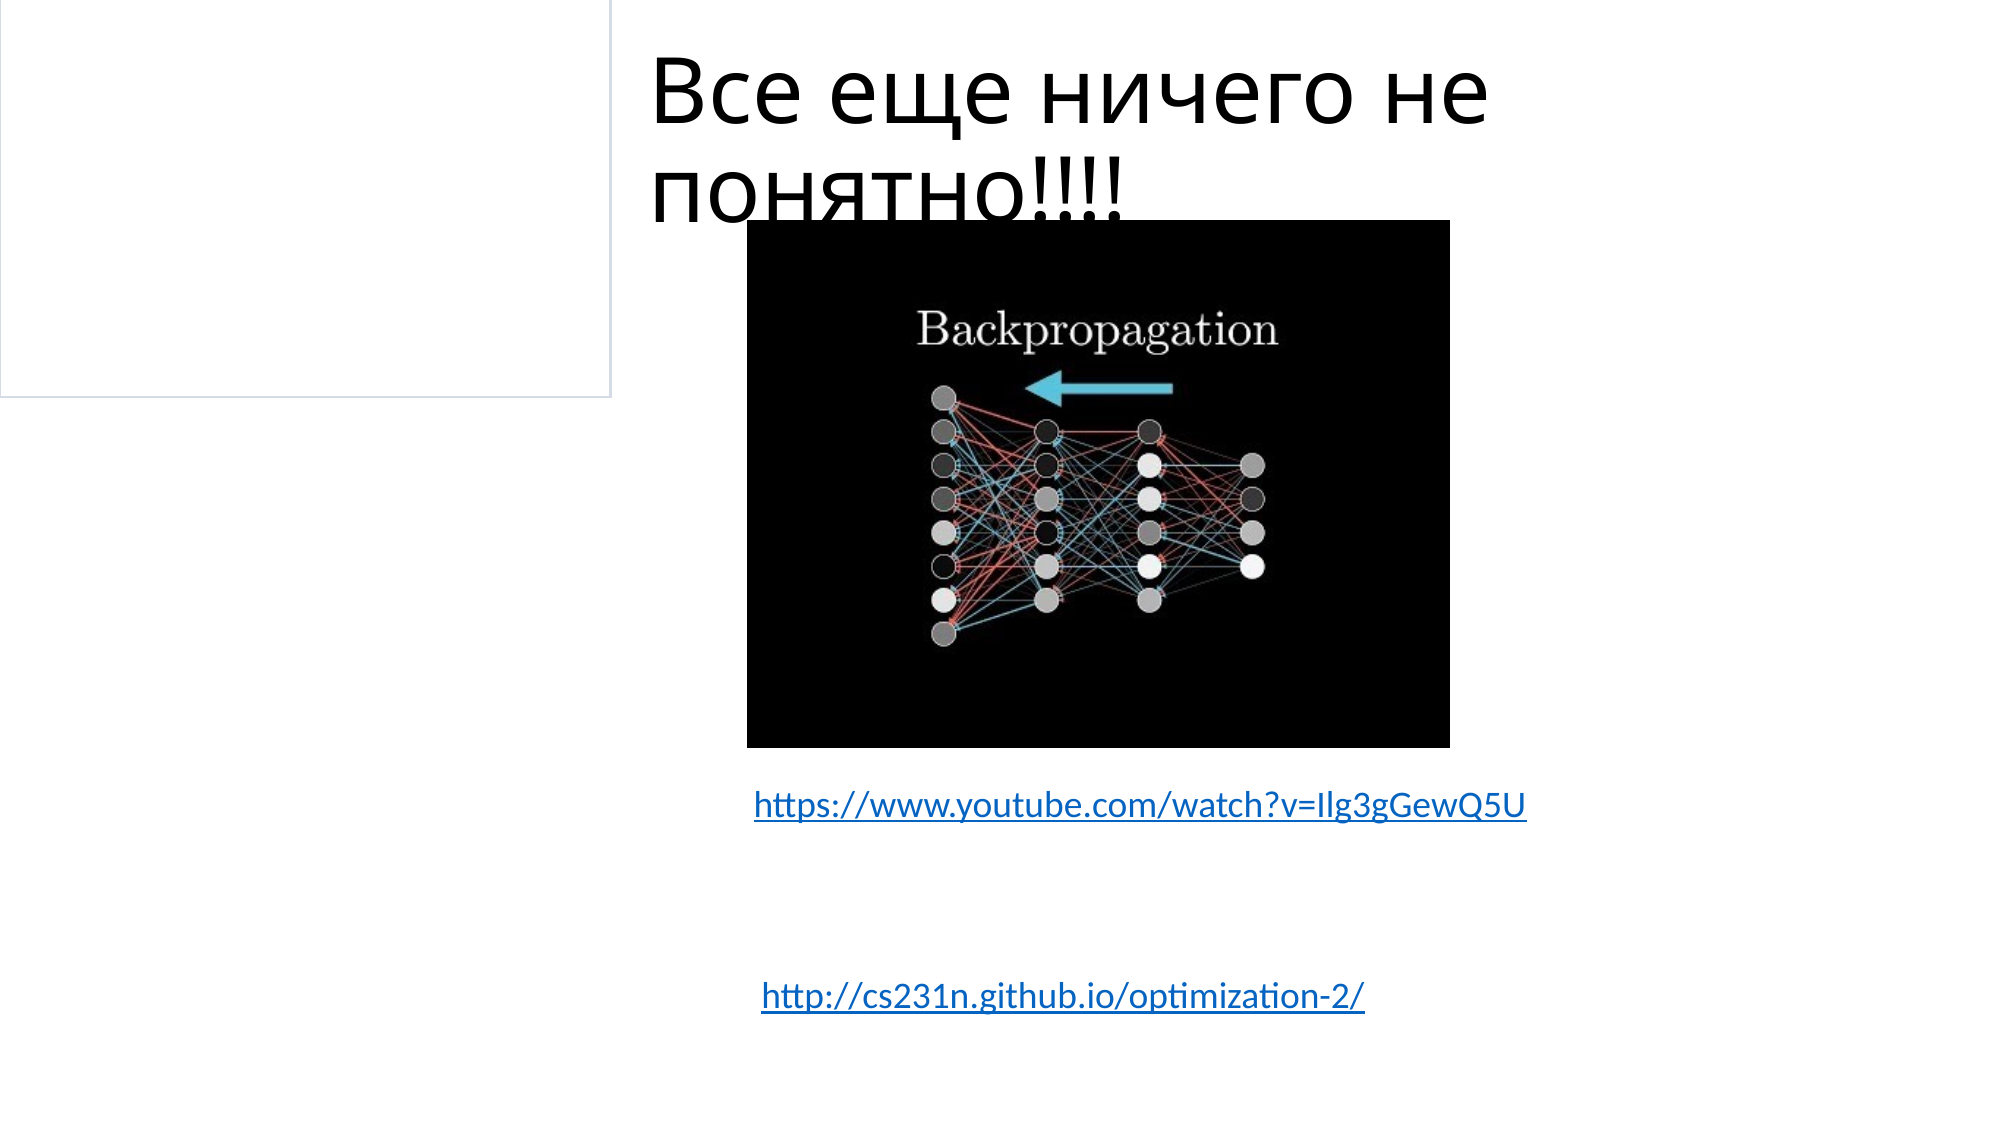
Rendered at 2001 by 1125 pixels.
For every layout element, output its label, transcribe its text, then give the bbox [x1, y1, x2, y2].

text_box http://cs231n.github.io/optimization-2/ [746, 963, 1451, 1024]
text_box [746, 220, 1451, 748]
title Все еще ничего не понятно!!!! [633, 36, 1969, 255]
text_box https://www.youtube.com/watch?v=Ilg3gGewQ5U [738, 772, 1542, 832]
